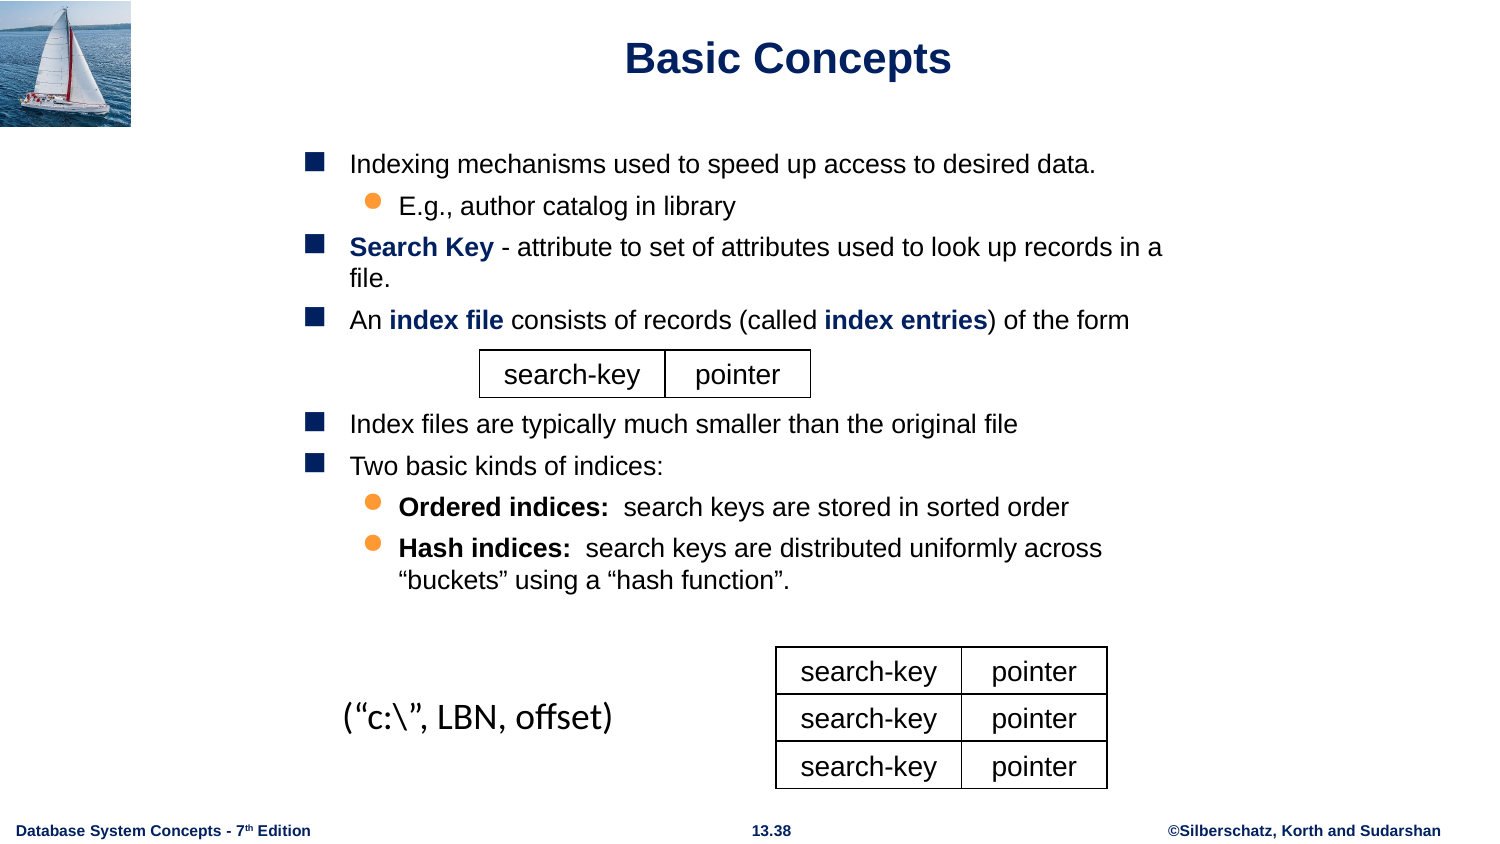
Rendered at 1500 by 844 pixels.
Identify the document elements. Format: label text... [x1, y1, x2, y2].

text_box (“c:\”, LBN, offset) [327, 684, 629, 745]
text_box search-key [776, 741, 961, 789]
text_box search-key [776, 694, 961, 741]
list Indexing mechanisms used to speed up access to desired data. E.g., author catalog in library Search Key - attribute to set of attributes used to look up records in a file. An index file consists of records (called index entries) of the form Index files are typically much smaller than the original file Two basic kinds of indices: Ordered indices: search keys are stored in sorted order Hash indices: search keys are distributed uniformly across “buckets” using a “hash function”. [292, 139, 1209, 780]
text_box pointer [961, 741, 1108, 789]
picture [0, 1, 131, 127]
title Basic Concepts [125, 14, 1452, 90]
text_box pointer [664, 350, 811, 398]
text_box pointer [961, 646, 1108, 694]
text_box search-key [479, 350, 664, 398]
text_box pointer [961, 694, 1108, 741]
text_box search-key [776, 646, 961, 694]
